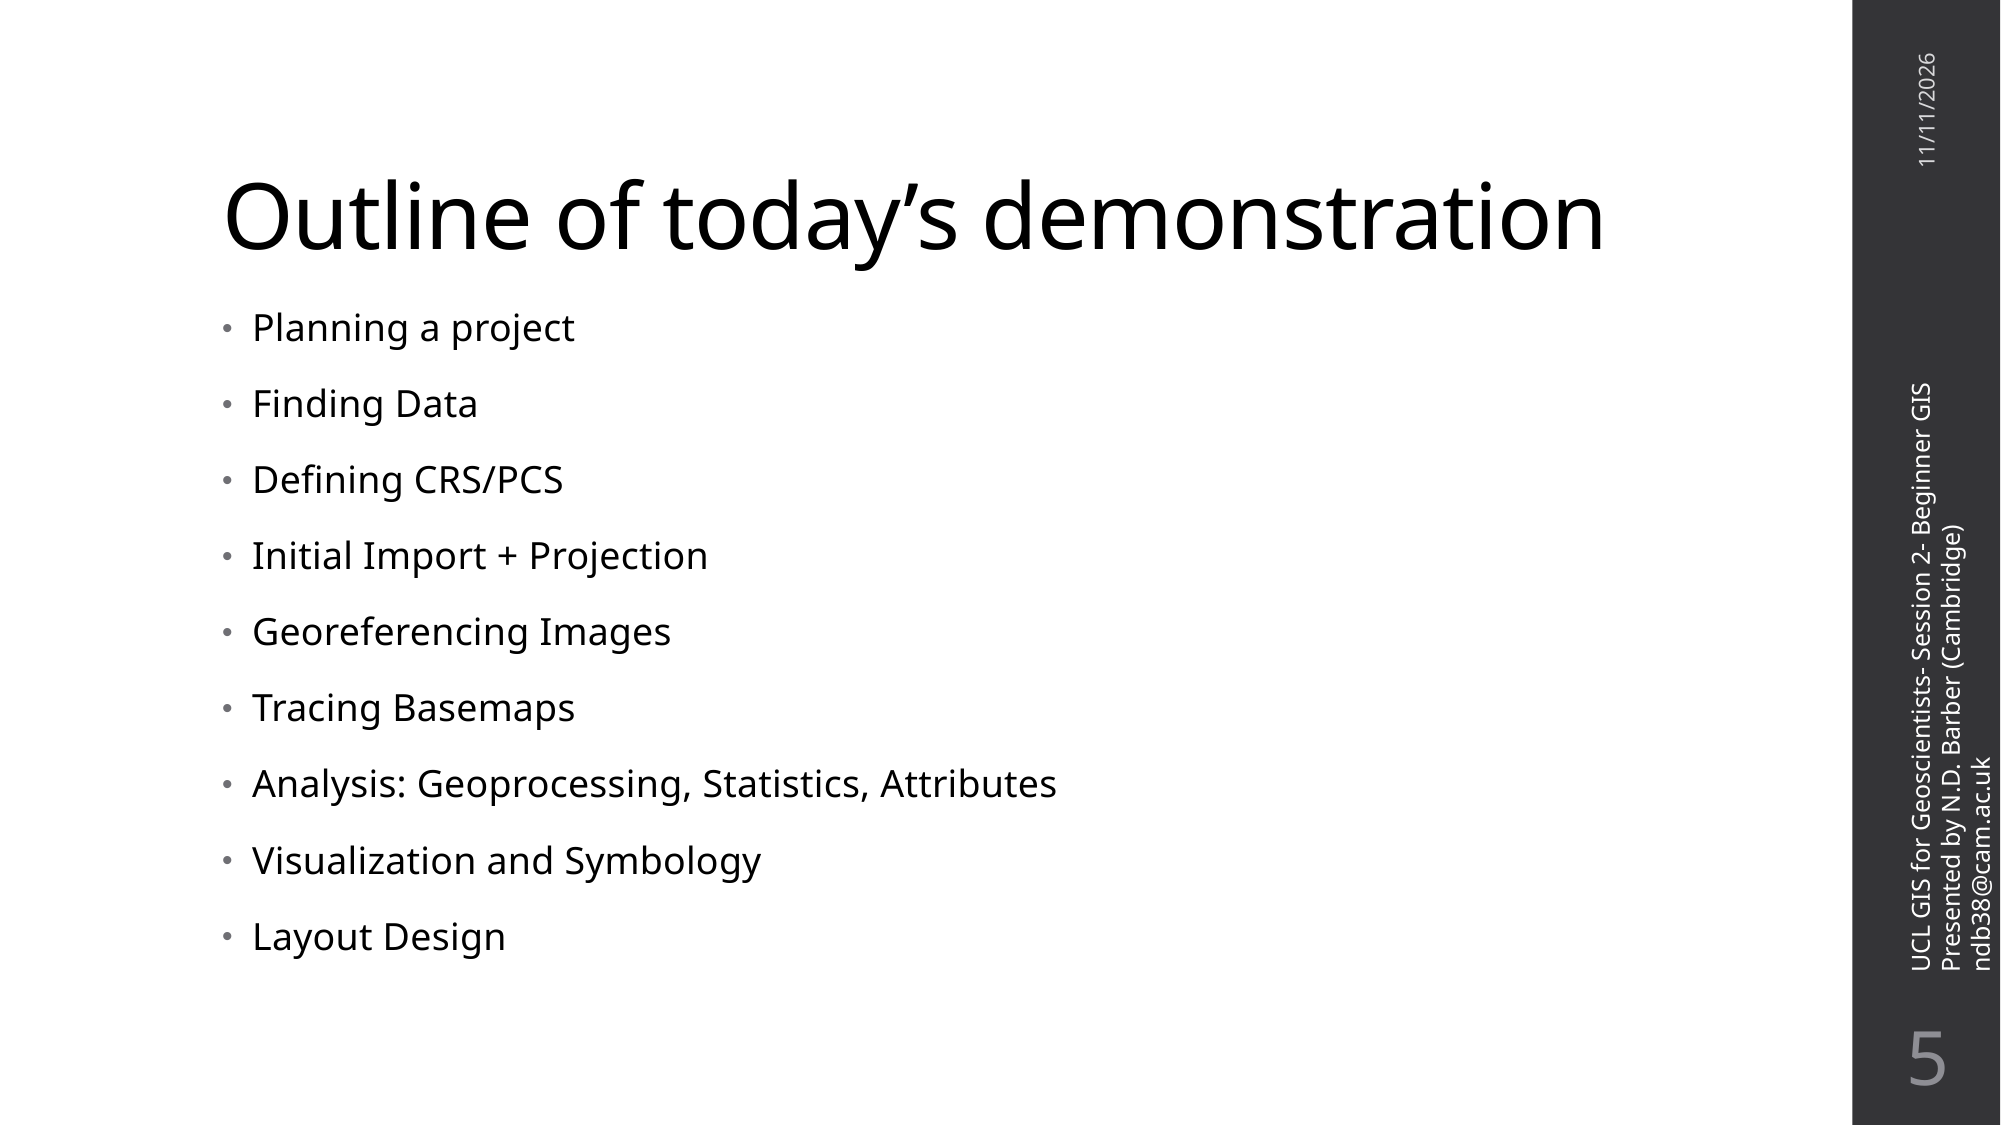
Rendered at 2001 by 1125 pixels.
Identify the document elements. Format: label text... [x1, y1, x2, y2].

list Planning a project Finding Data Defining CRS/PCS Initial Import + Projection Georeferencing Images Tracing Basemaps Analysis: Geoprocessing, Statistics, Attributes Visualization and Symbology Layout Design [206, 299, 1617, 1014]
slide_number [1897, 37, 1958, 316]
footer UCL GIS for Geoscientists- Session 2- Beginner GIS Presented by N.D. Barber (Cambridge) ndb38@cam.ac.uk [1897, 316, 1958, 988]
slide_number 4 [1852, 1012, 2000, 1110]
title Outline of today’s demonstration [206, 60, 1797, 278]
